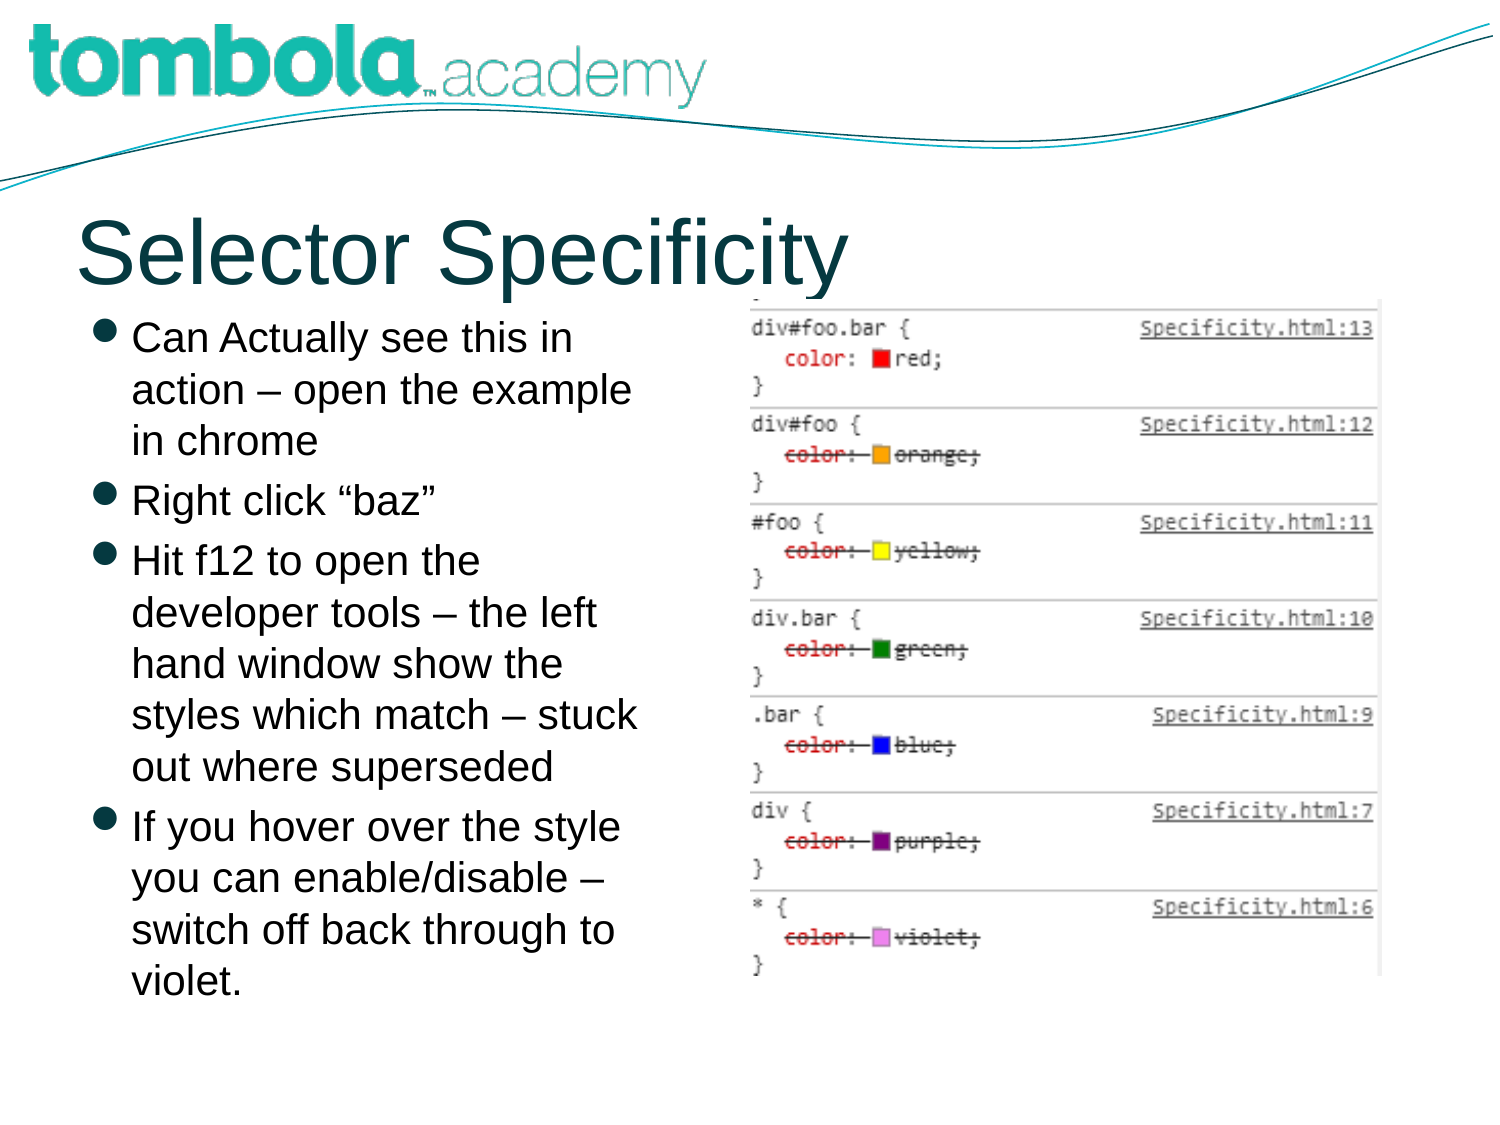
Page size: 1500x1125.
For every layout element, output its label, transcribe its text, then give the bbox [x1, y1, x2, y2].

list Can Actually see this in action – open the example in chrome Right click “baz” Hit f12 to open the developer tools – the left hand window show the styles which match – stuck out where superseded If you hover over the style you can enable/disable – switch off back through to violet. [75, 302, 668, 1023]
picture [29, 24, 707, 109]
title Selector Specificity [75, 115, 1425, 303]
picture [749, 299, 1382, 977]
